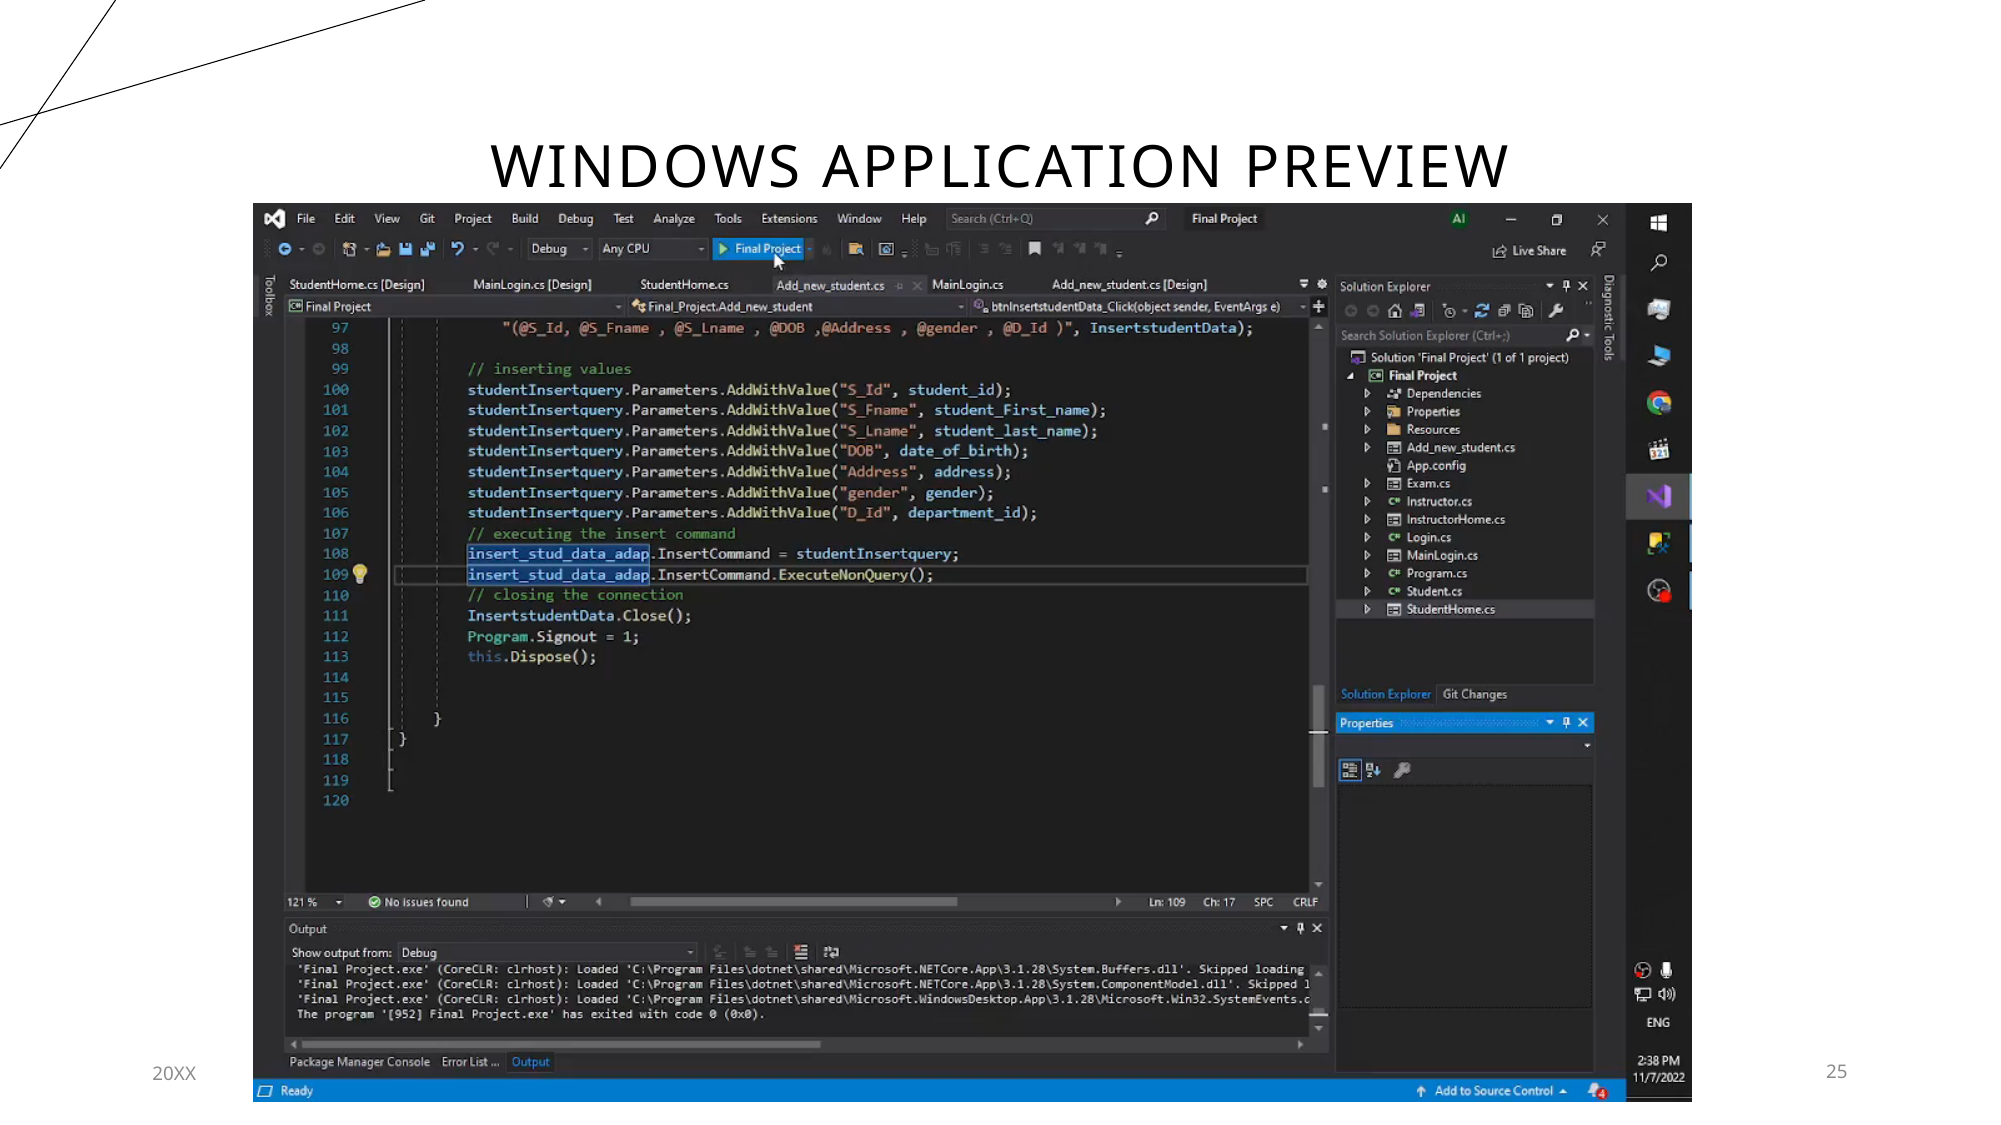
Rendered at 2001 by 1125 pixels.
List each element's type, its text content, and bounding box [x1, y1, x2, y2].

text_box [252, 202, 1693, 1103]
slide_number 25 [1693, 1042, 1863, 1103]
title Windows application preview [137, 59, 1863, 278]
slide_number 20XX [137, 1042, 252, 1103]
